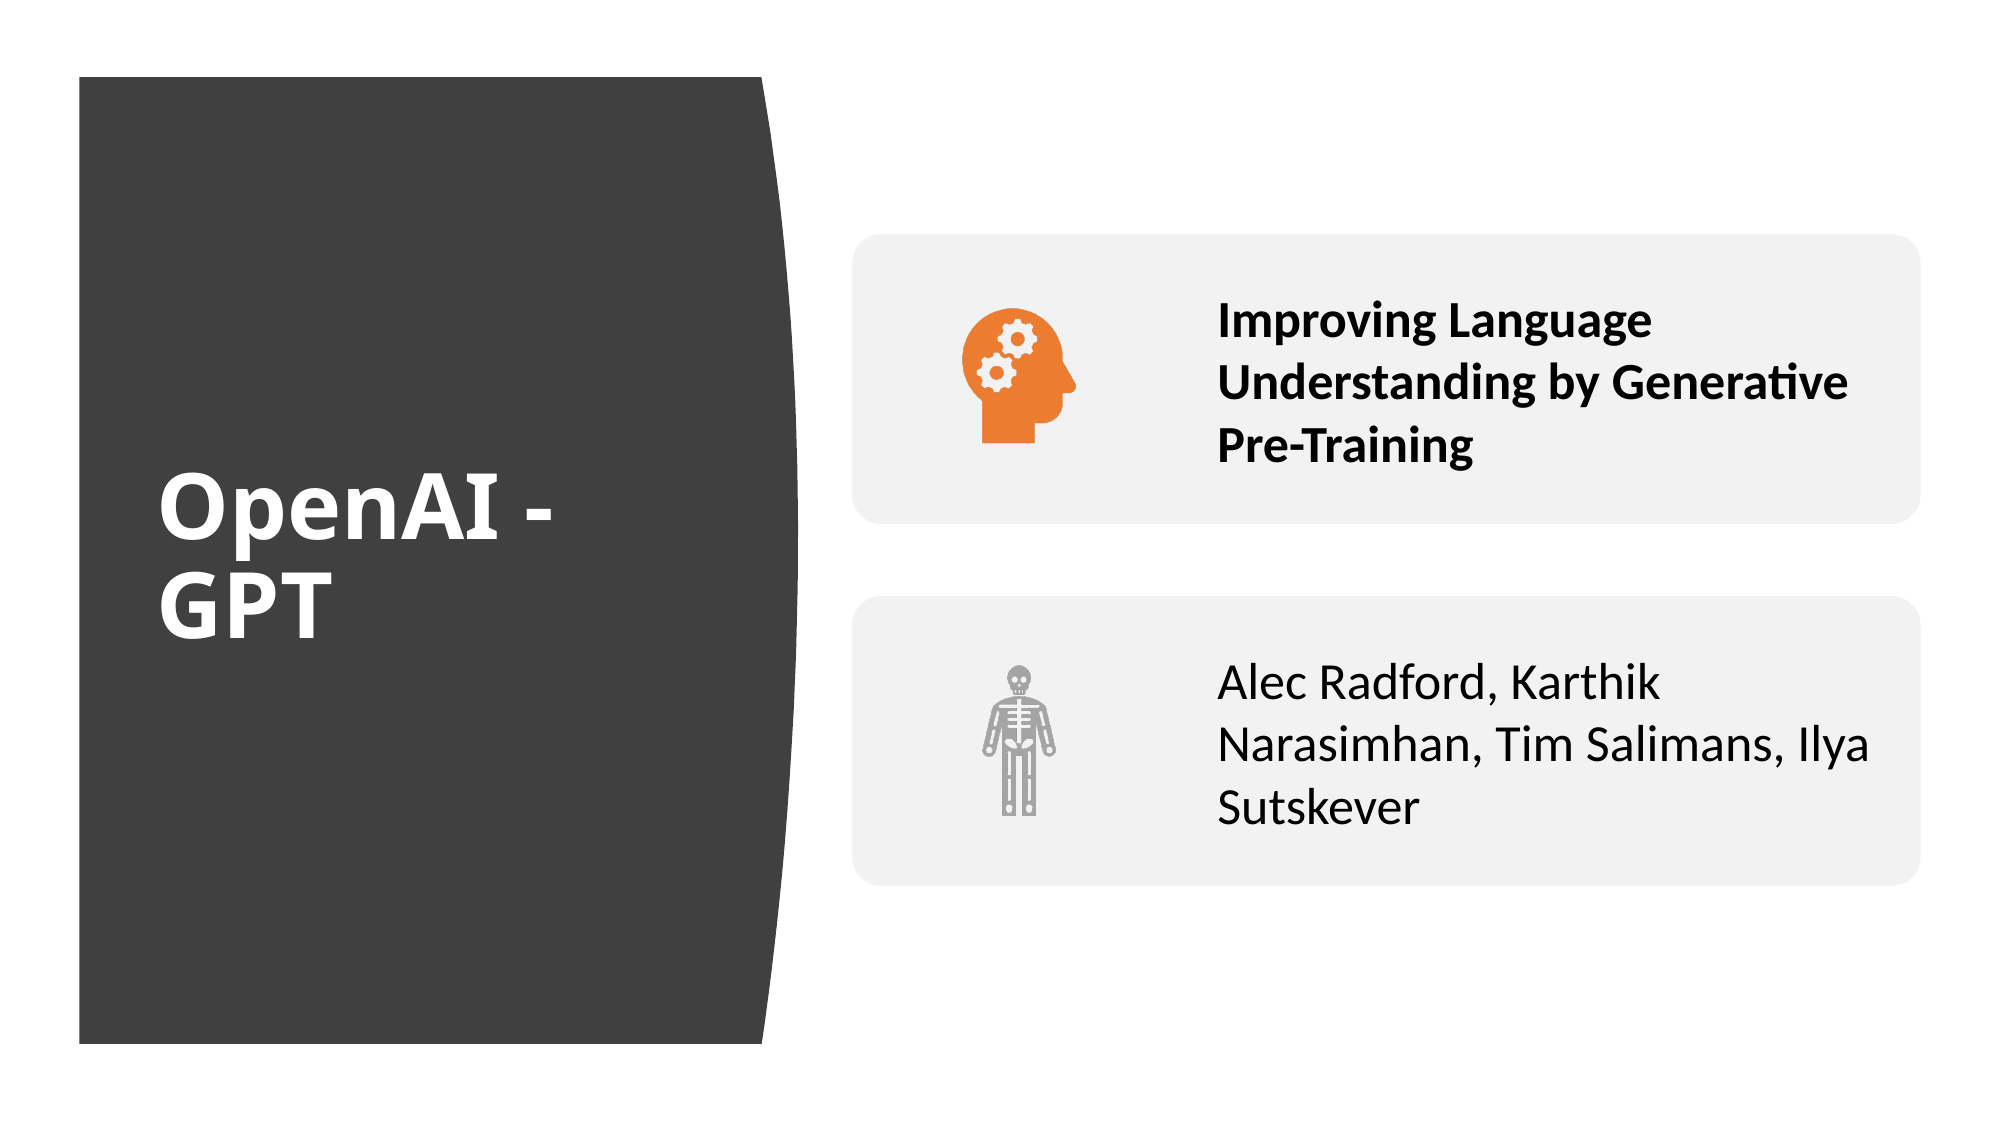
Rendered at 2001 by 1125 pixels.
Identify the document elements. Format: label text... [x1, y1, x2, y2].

text_box [78, 76, 800, 1045]
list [852, 77, 1921, 1043]
title OpenAI - GPT [141, 166, 702, 953]
